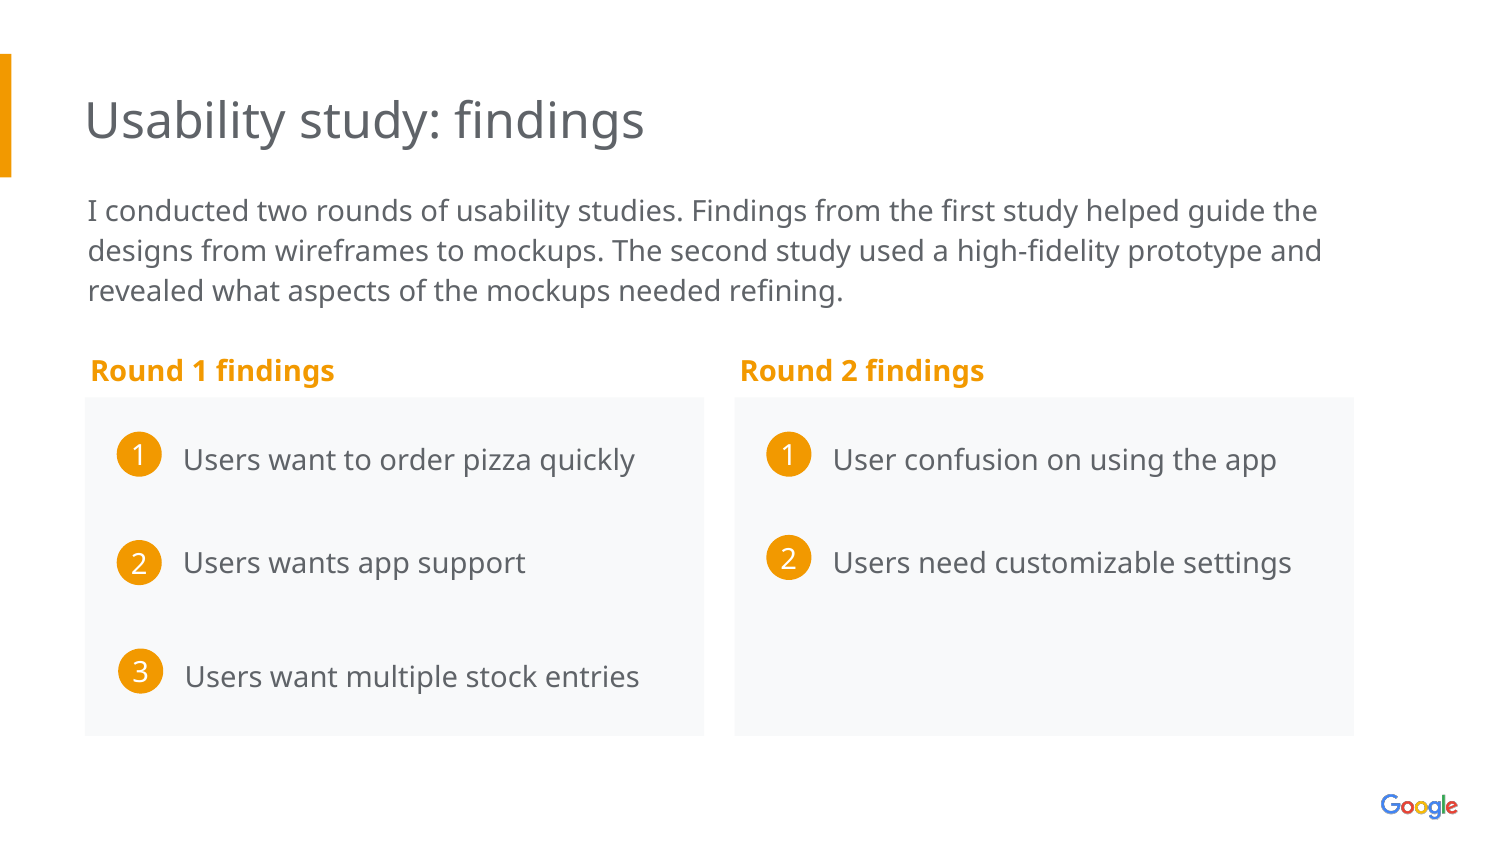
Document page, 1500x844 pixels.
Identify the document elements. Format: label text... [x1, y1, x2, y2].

text_box [734, 397, 1354, 736]
text_box 1 [766, 431, 812, 477]
text_box Round 2 findings [724, 331, 1272, 402]
text_box Users want to order pizza quickly [168, 421, 716, 492]
text_box User confusion on using the app [817, 421, 1365, 492]
picture [1381, 794, 1458, 820]
text_box Users want multiple stock entries [169, 638, 717, 709]
text_box Users wants app support [168, 524, 716, 595]
text_box Round 1 findings [74, 331, 623, 402]
text_box Users need customizable settings [817, 524, 1365, 595]
text_box 3 [118, 648, 164, 694]
text_box [84, 397, 705, 736]
text_box I conducted two rounds of usability studies. Findings from the first study helped guide the designs from wireframes to mockups. The second study used a high-fidelity prototype and revealed what aspects of the mockups needed refining. [87, 172, 1379, 323]
text_box 2 [766, 534, 812, 580]
text_box 1 [116, 431, 162, 477]
text_box 2 [116, 540, 162, 586]
text_box Usability study: findings [84, 73, 1095, 164]
